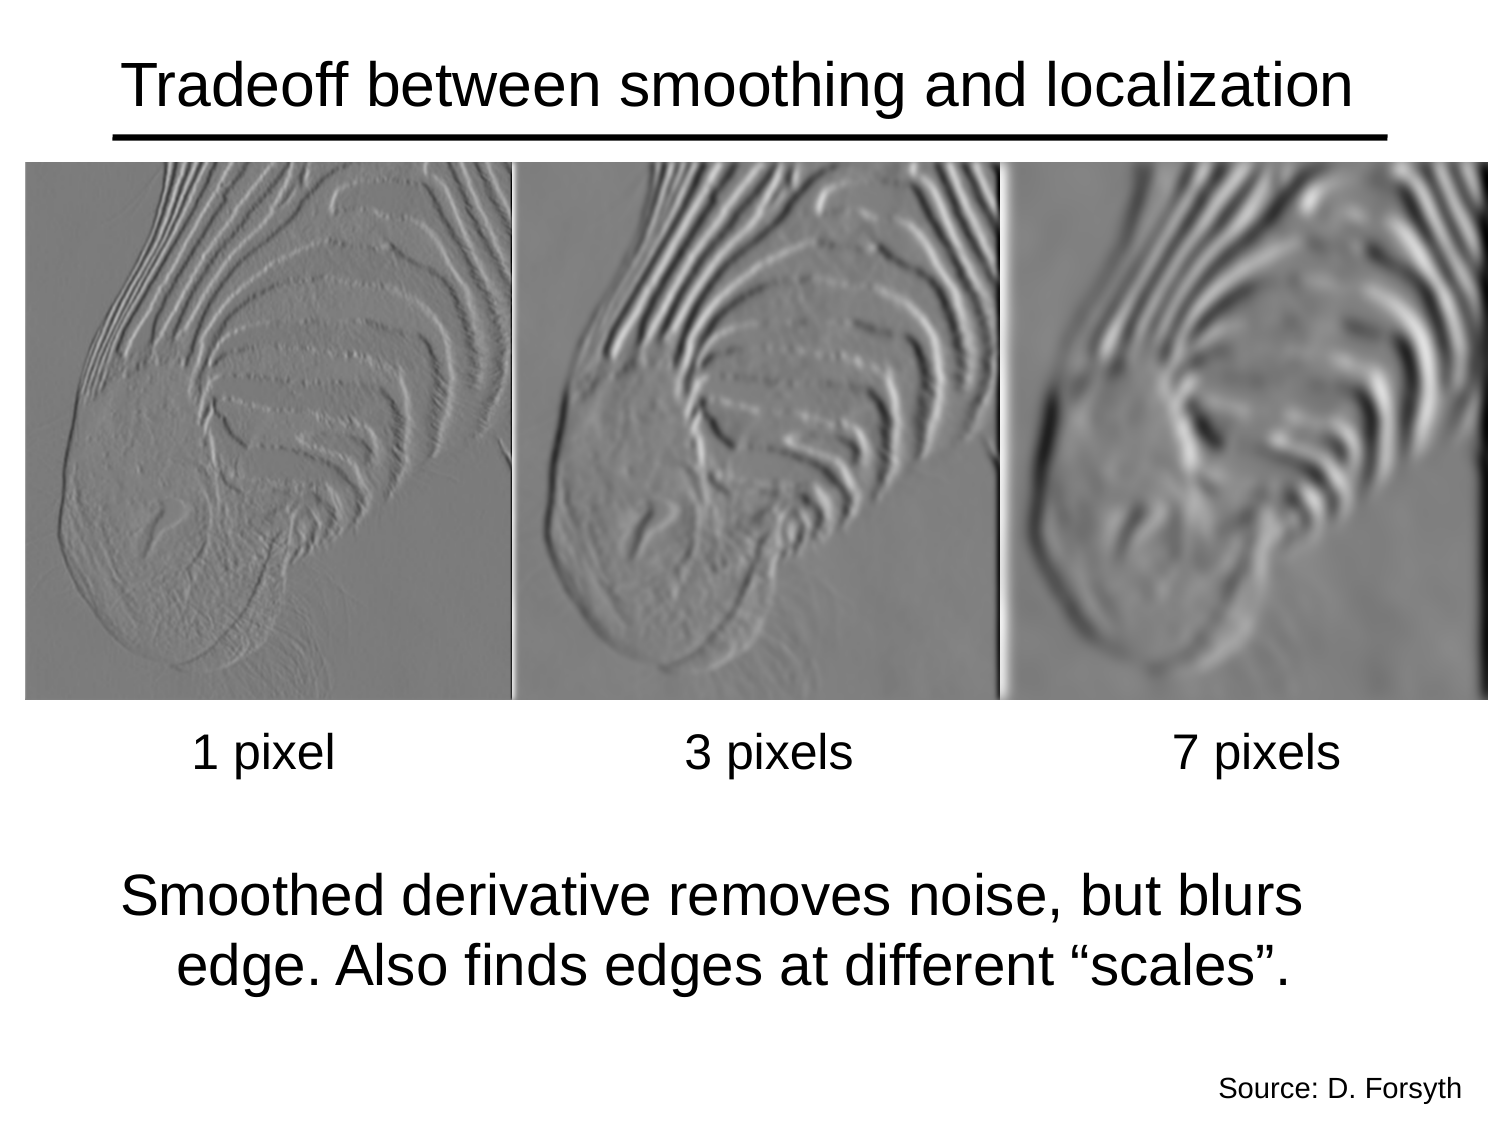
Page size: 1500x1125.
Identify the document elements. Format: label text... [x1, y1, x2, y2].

text_box Source: D. Forsyth [1210, 1062, 1471, 1113]
list Smoothed derivative removes noise, but blurs edge. Also finds edges at different “scales”. [111, 849, 1388, 1076]
text_box 3 pixels [676, 711, 862, 787]
text_box 1 pixel [183, 711, 344, 787]
text_box 7 pixels [1164, 711, 1349, 787]
title Tradeoff between smoothing and localization [111, 11, 1388, 151]
picture [25, 162, 1488, 701]
